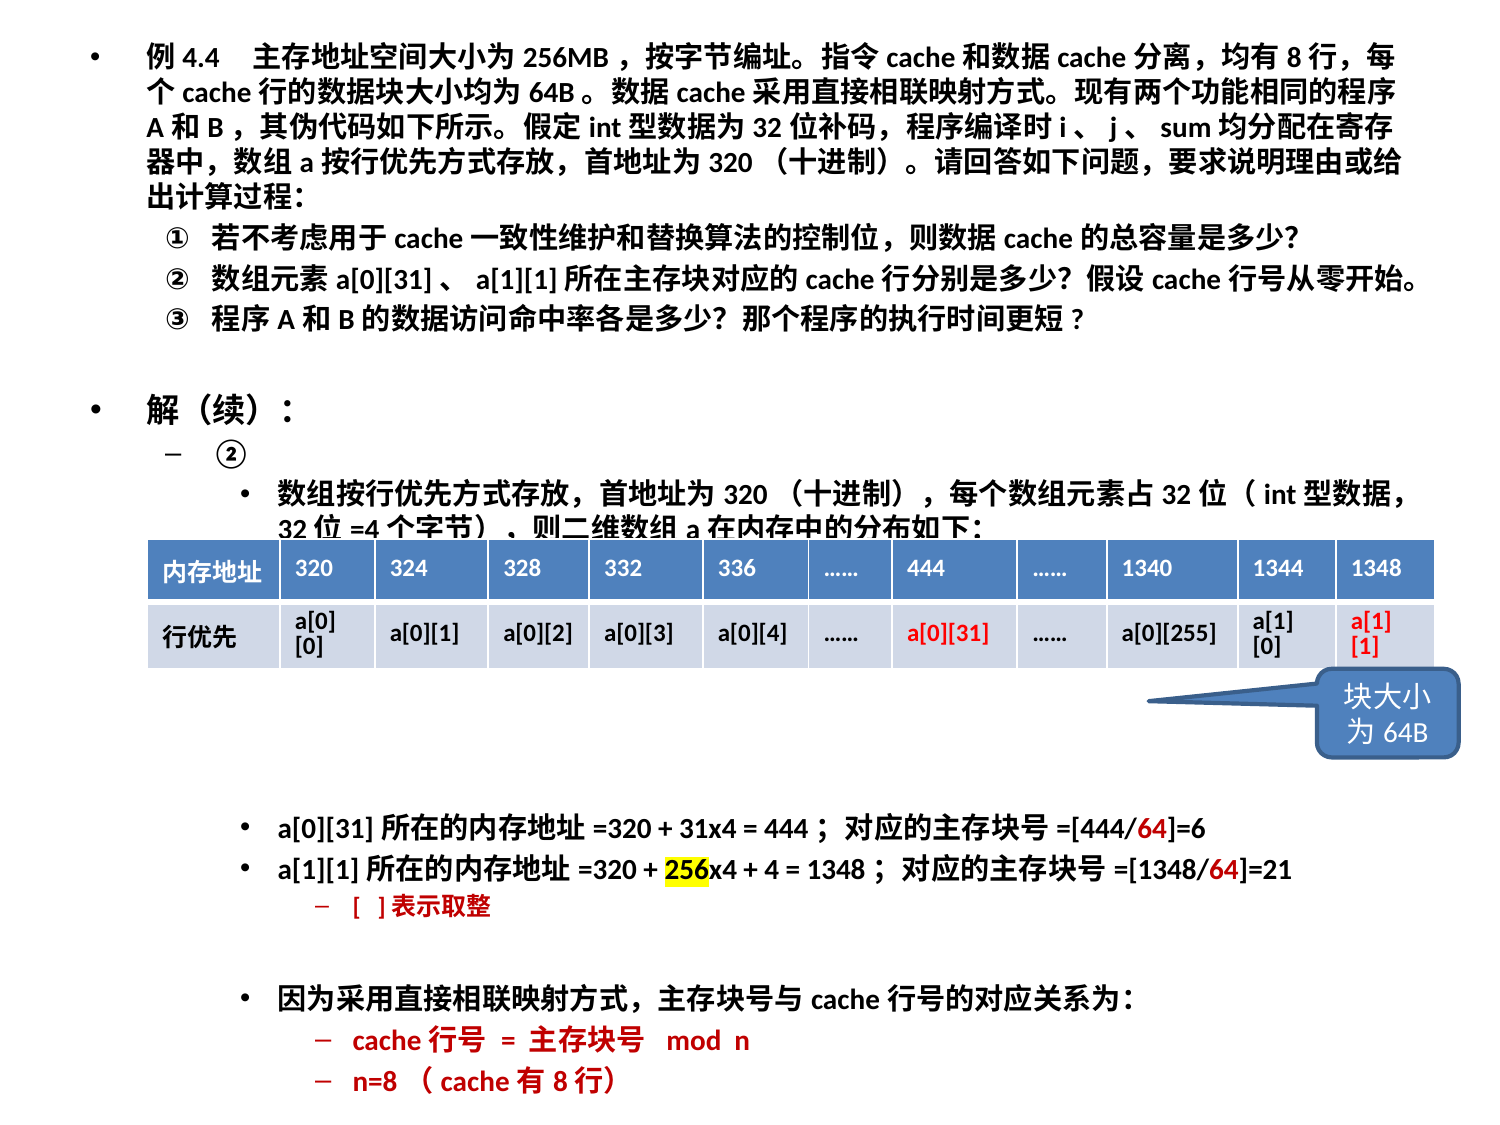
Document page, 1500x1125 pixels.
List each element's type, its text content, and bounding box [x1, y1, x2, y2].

table_header 内存地址 [148, 540, 279, 599]
list 例4.4 主存地址空间大小为256MB，按字节编址。指令cache和数据cache分离，均有8行，每个cache行的数据块大小均为64B。数据cache采用直接相联映射方式。现有两个功能相同的程序A和B，其伪代码如下所示。假定int型数据为32位补码，程序编译时i、j、sum均分配在寄存器中，数组a按行优先方式存放，首地址为320（十进制）。请回答如下问题，要求说明理由或给出计算过程： 若不考虑用于cache一致性维护和替换算法的控制位，则数据cache的总容量是多少？ 数组元素a[0][31]、a[1][1]所在主存块对应的cache行分别是多少？假设cache行号从零开始。 程序A和B的数据访问命中率各是多少？那个程序的执行时间更短? 解（续）： ② 数组按行优先方式存放，首地址为320（十进制），每个数组元素占32位（int型数据，32位=4个字节），则二维数组a在内存中的分布如下： a[0][31]所在的内存地址=320 + 31x4 = 444；对应的主存块号=[444/64]=6 a[1][1]所在的内存地址=320 + 256x4 + 4 = 1348；对应的主存块号=[1348/64]=21 [ ]表示取整 因为采用直接相联映射方式，主存块号与cache行号的对应关系为： cache行号 = 主存块号 mod n n=8（cache有8行） a[0][31]所在主存块对应的cache行是：6 mod 8 = 6 a[1][1]所在主存块对应的cache行是：21 mod 8 = 5 [75, 30, 1425, 774]
table_cell …… [1018, 605, 1106, 668]
table_header 444 [893, 540, 1016, 599]
table_header 332 [590, 540, 702, 599]
table_cell a[1][0] [1239, 605, 1335, 668]
table_header …… [1018, 540, 1106, 599]
table_header …… [809, 540, 891, 599]
table_cell a[0][31] [893, 605, 1016, 668]
table_header 1344 [1239, 540, 1335, 599]
table_header 328 [489, 540, 588, 599]
table_cell a[0][2] [489, 605, 588, 668]
table_header 320 [281, 540, 374, 599]
table_cell a[0][0] [281, 605, 374, 668]
table_header 324 [376, 540, 487, 599]
text_box 块大小为64B [1146, 666, 1461, 760]
table_cell 行优先 [148, 605, 279, 668]
table_cell a[1][1] [1337, 605, 1434, 666]
table_cell a[0][1] [376, 605, 487, 668]
table_cell a[0][255] [1108, 605, 1237, 668]
table_header 1348 [1337, 540, 1434, 599]
table_header 336 [704, 540, 808, 599]
table_header 1340 [1108, 540, 1237, 599]
table_cell a[0][3] [590, 605, 702, 668]
table_cell …… [809, 605, 891, 668]
table_cell a[0][4] [704, 605, 808, 668]
